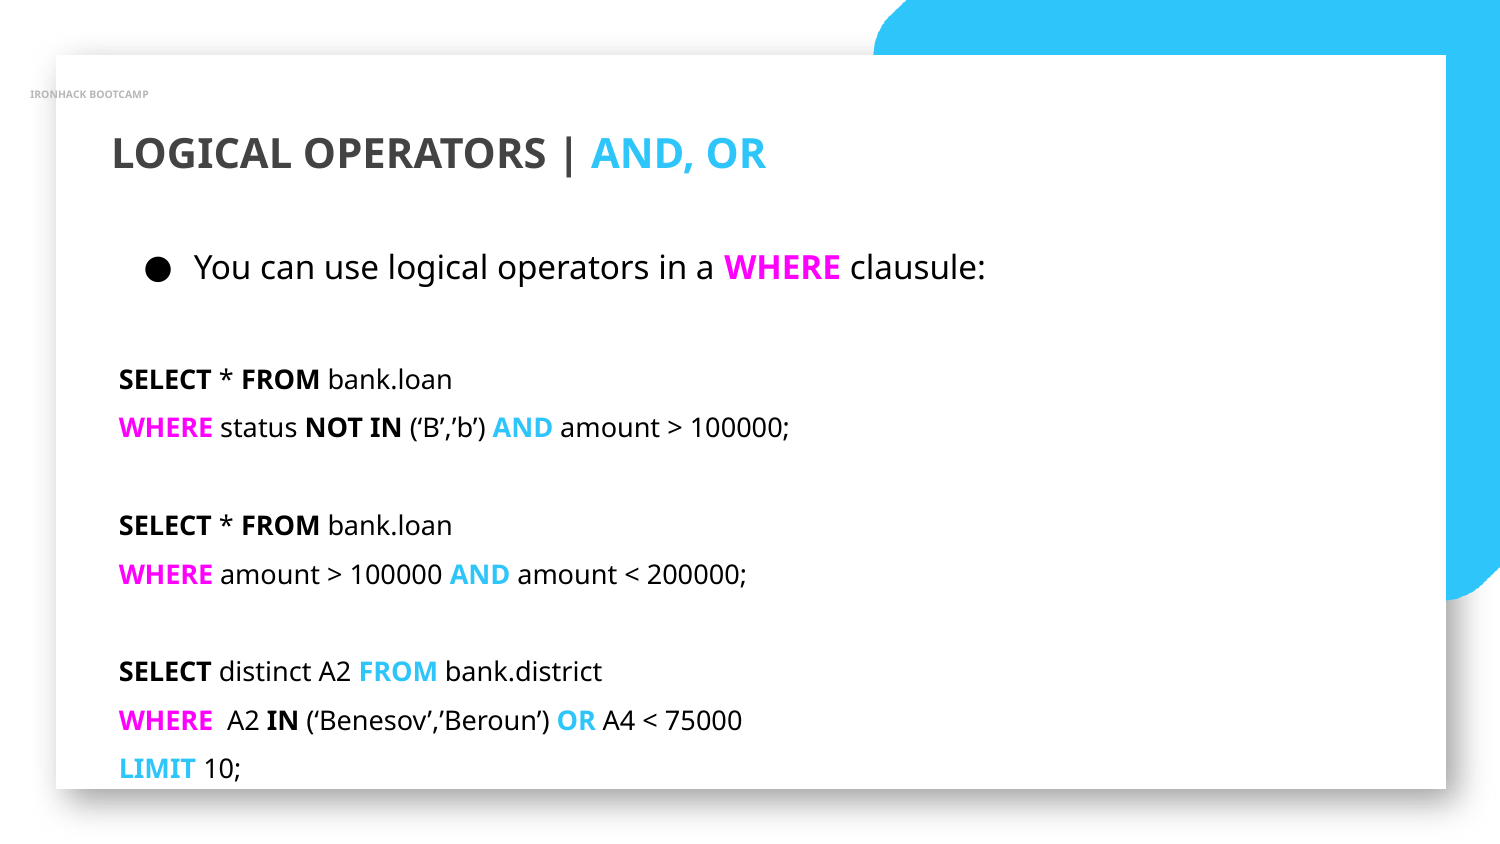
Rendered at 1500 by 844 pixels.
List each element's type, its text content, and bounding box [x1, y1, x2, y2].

text_box IRONHACK BOOTCAMP [15, 71, 354, 108]
text_box You can use logical operators in a WHERE clausule: SELECT * FROM bank.loan WHERE status NOT IN (‘B’,’b’) AND amount > 100000; SELECT * FROM bank.loan WHERE amount > 100000 AND amount < 200000; SELECT distinct A2 FROM bank.district WHERE A2 IN (‘Benesov’,’Beroun’) OR A4 < 75000 LIMIT 10; [103, 211, 1331, 785]
text_box LOGICAL OPERATORS | AND, OR [96, 111, 1427, 229]
picture [0, 0, 1500, 844]
